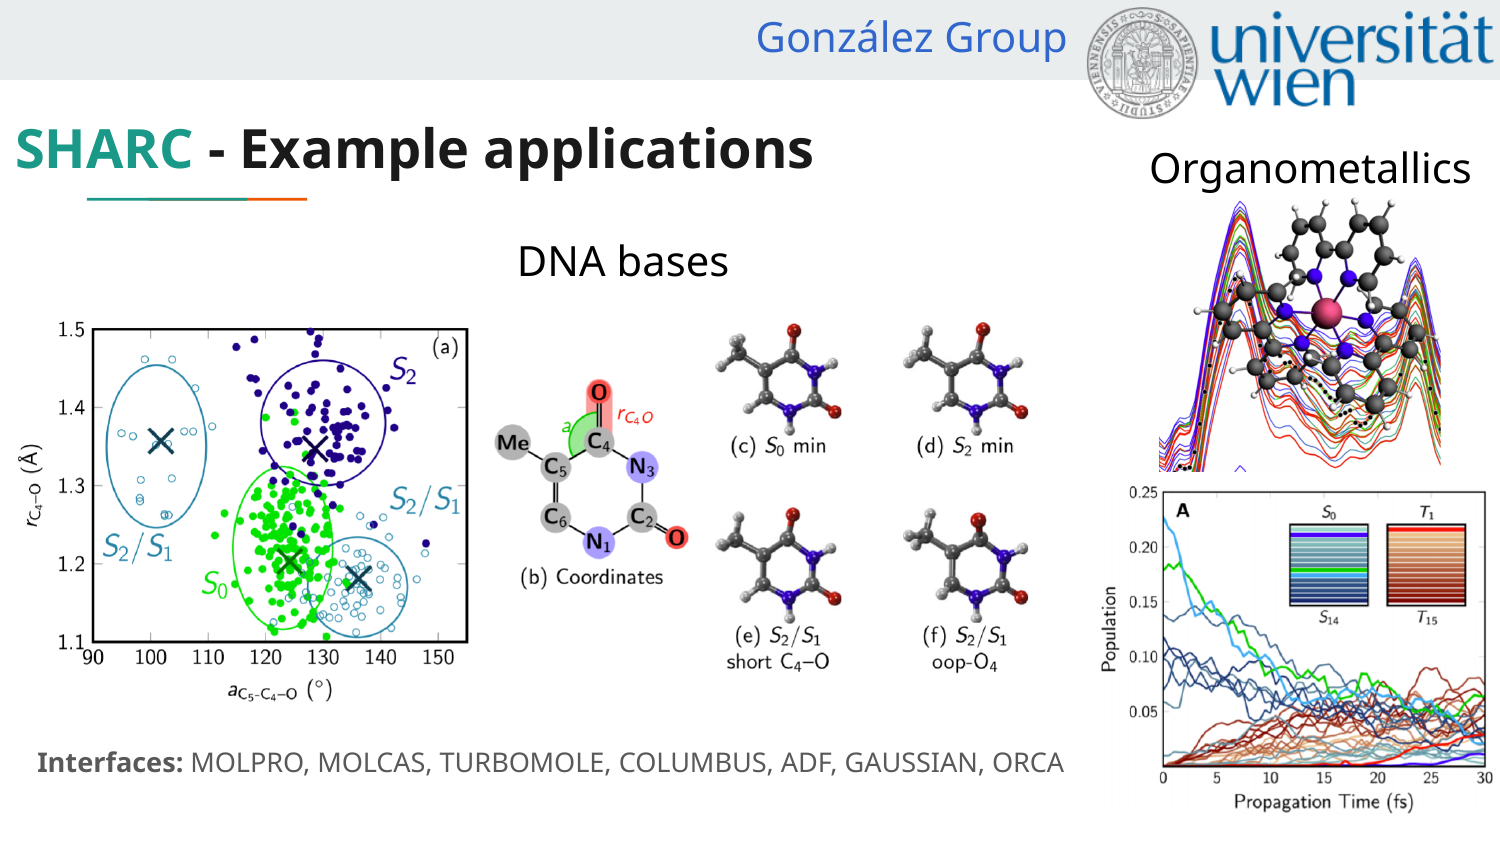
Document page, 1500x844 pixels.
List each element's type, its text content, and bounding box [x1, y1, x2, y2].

picture [1159, 196, 1441, 473]
title SHARC - Example applications [0, 99, 1500, 188]
text_box Interfaces: MOLPRO, MOLCAS, TURBOMOLE, COLUMBUS, ADF, GAUSSIAN, ORCA [22, 725, 1081, 828]
picture [1090, 474, 1500, 828]
text_box DNA bases [393, 219, 854, 278]
picture [1086, 7, 1495, 120]
picture [9, 304, 1041, 715]
text_box Organometallics [1090, 126, 1500, 185]
text_box González Group [731, 0, 1104, 55]
